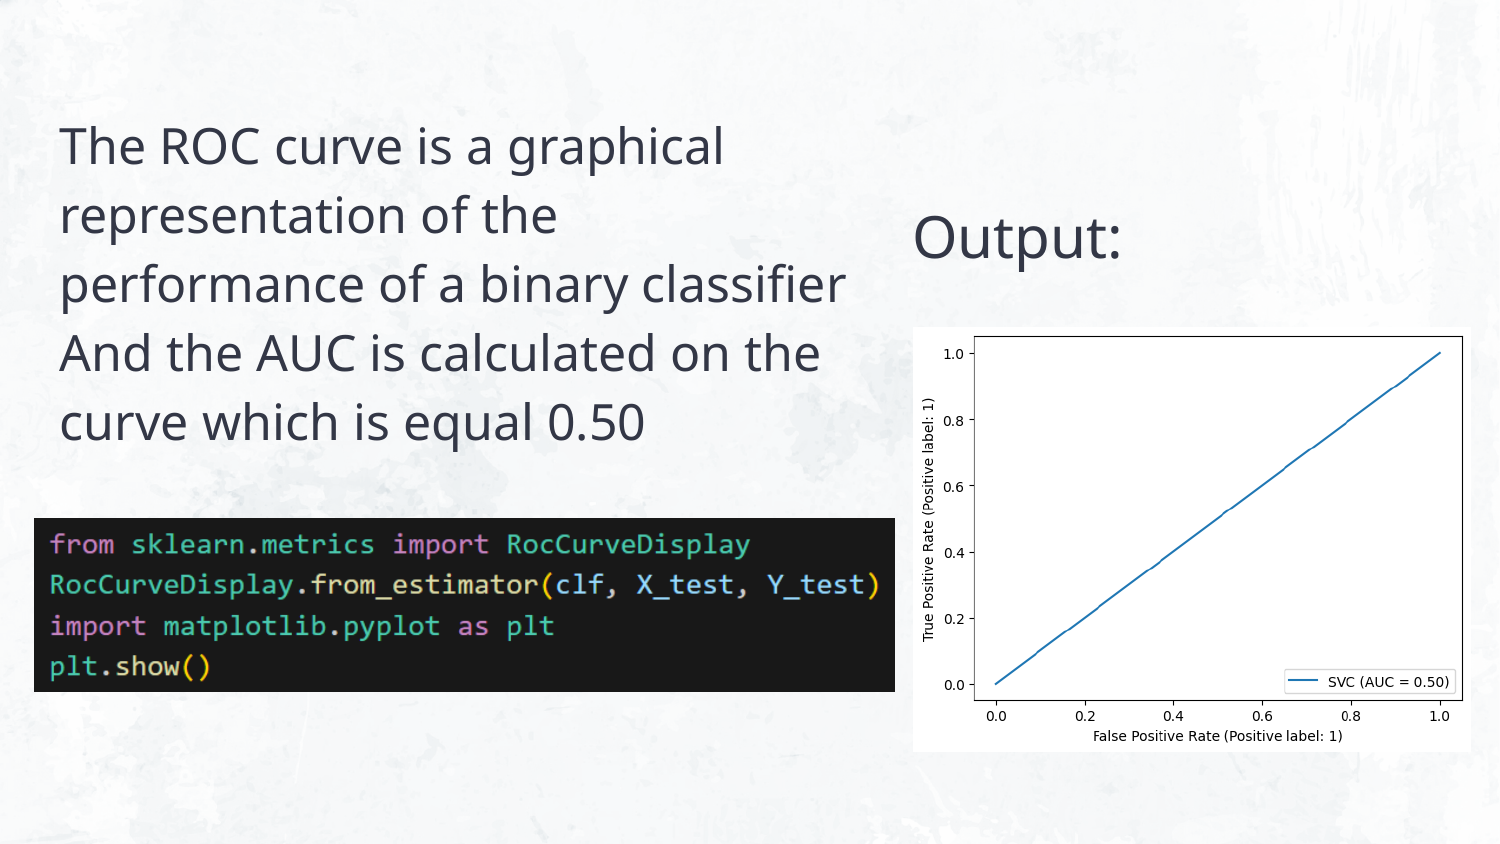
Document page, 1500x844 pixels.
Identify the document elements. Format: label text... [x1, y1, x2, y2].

picture [0, 0, 1500, 844]
title The ROC curve is a graphical representation of the performance of a binary classifier And the AUC is calculated on the curve which is equal 0.50 [44, 78, 885, 479]
text_box Output: [897, 192, 1138, 278]
